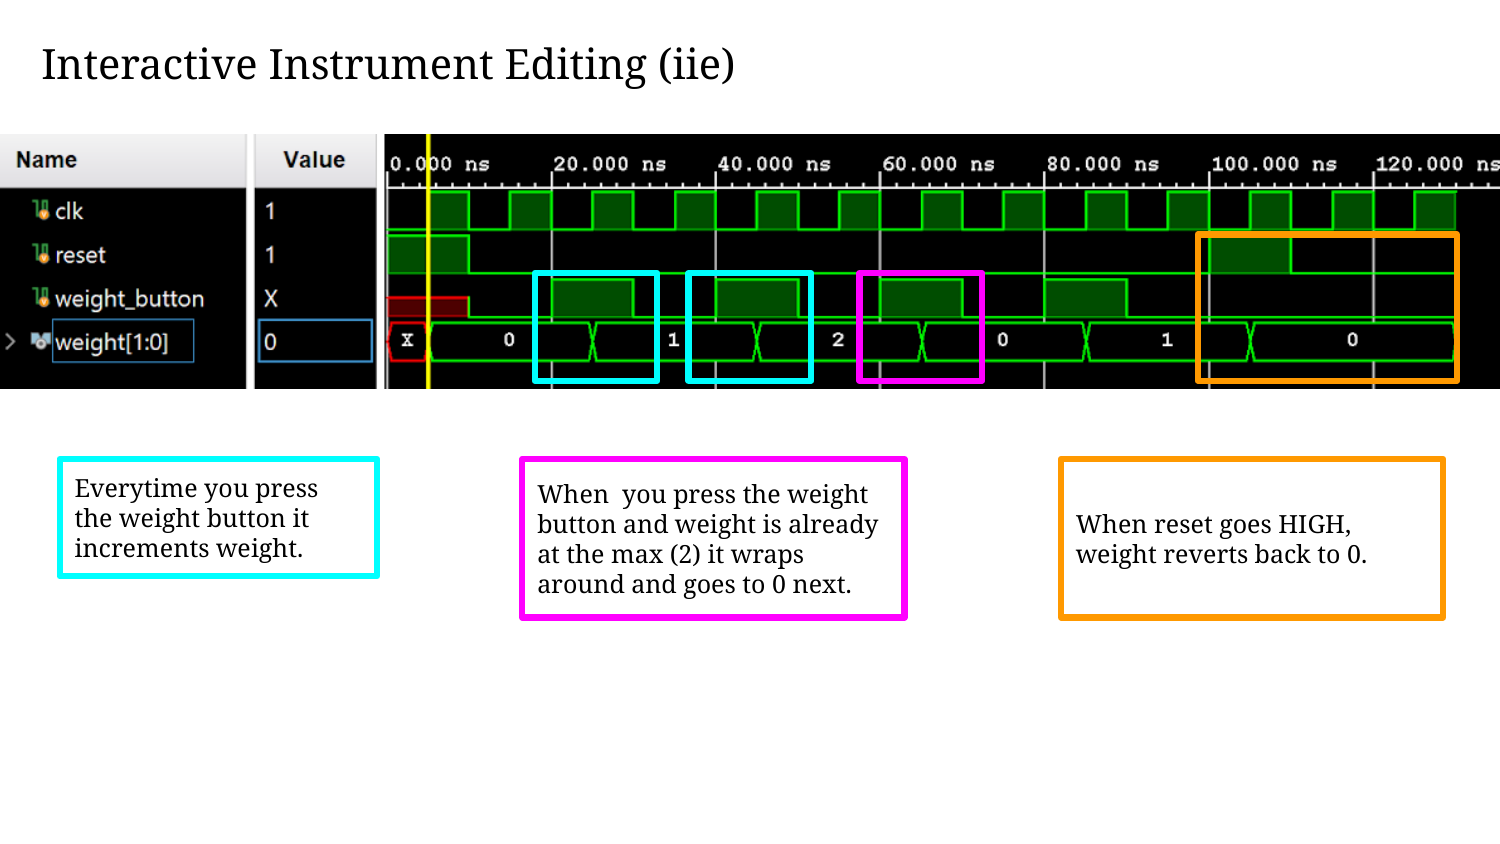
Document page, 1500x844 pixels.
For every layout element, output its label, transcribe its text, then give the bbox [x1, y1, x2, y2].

title Interactive Instrument Editing (iie) [26, 23, 1424, 117]
text_box When you press the weight button and weight is already at the max (2) it wraps around and goes to 0 next. [522, 459, 905, 618]
text_box When reset goes HIGH, weight reverts back to 0. [1060, 459, 1444, 618]
picture [0, 133, 1500, 389]
text_box Everytime you press the weight button it increments weight. [59, 458, 378, 577]
